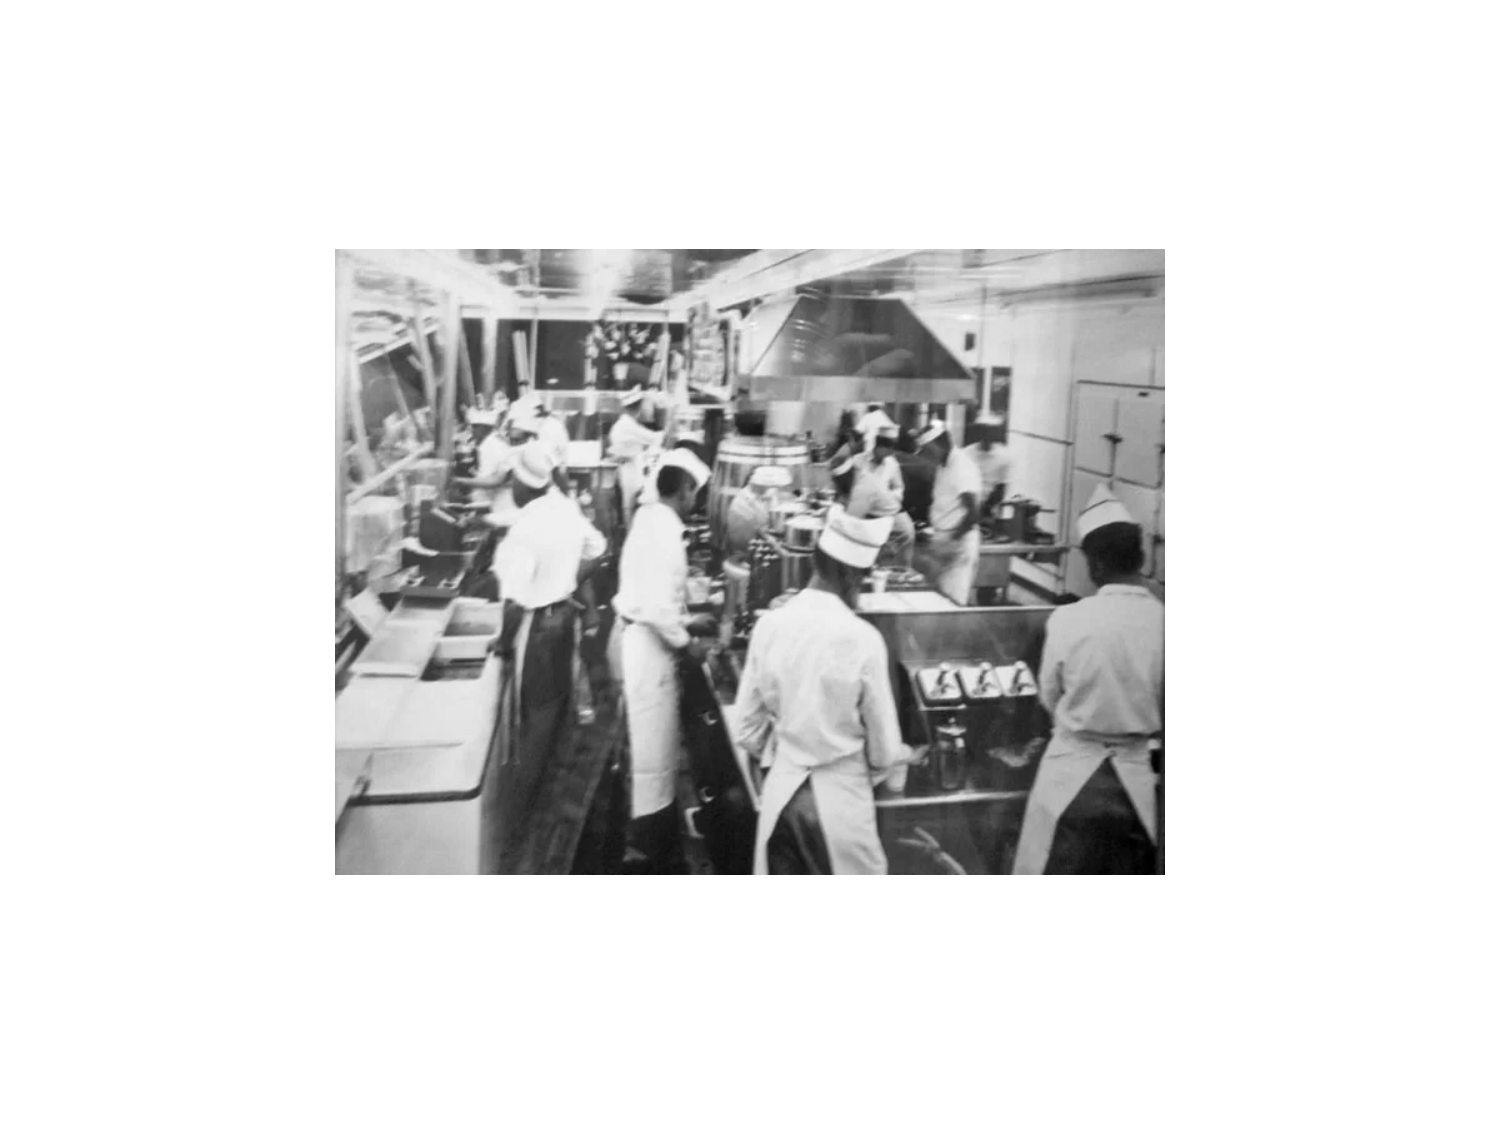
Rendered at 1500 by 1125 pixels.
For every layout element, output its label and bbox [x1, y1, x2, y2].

picture [334, 249, 1166, 876]
